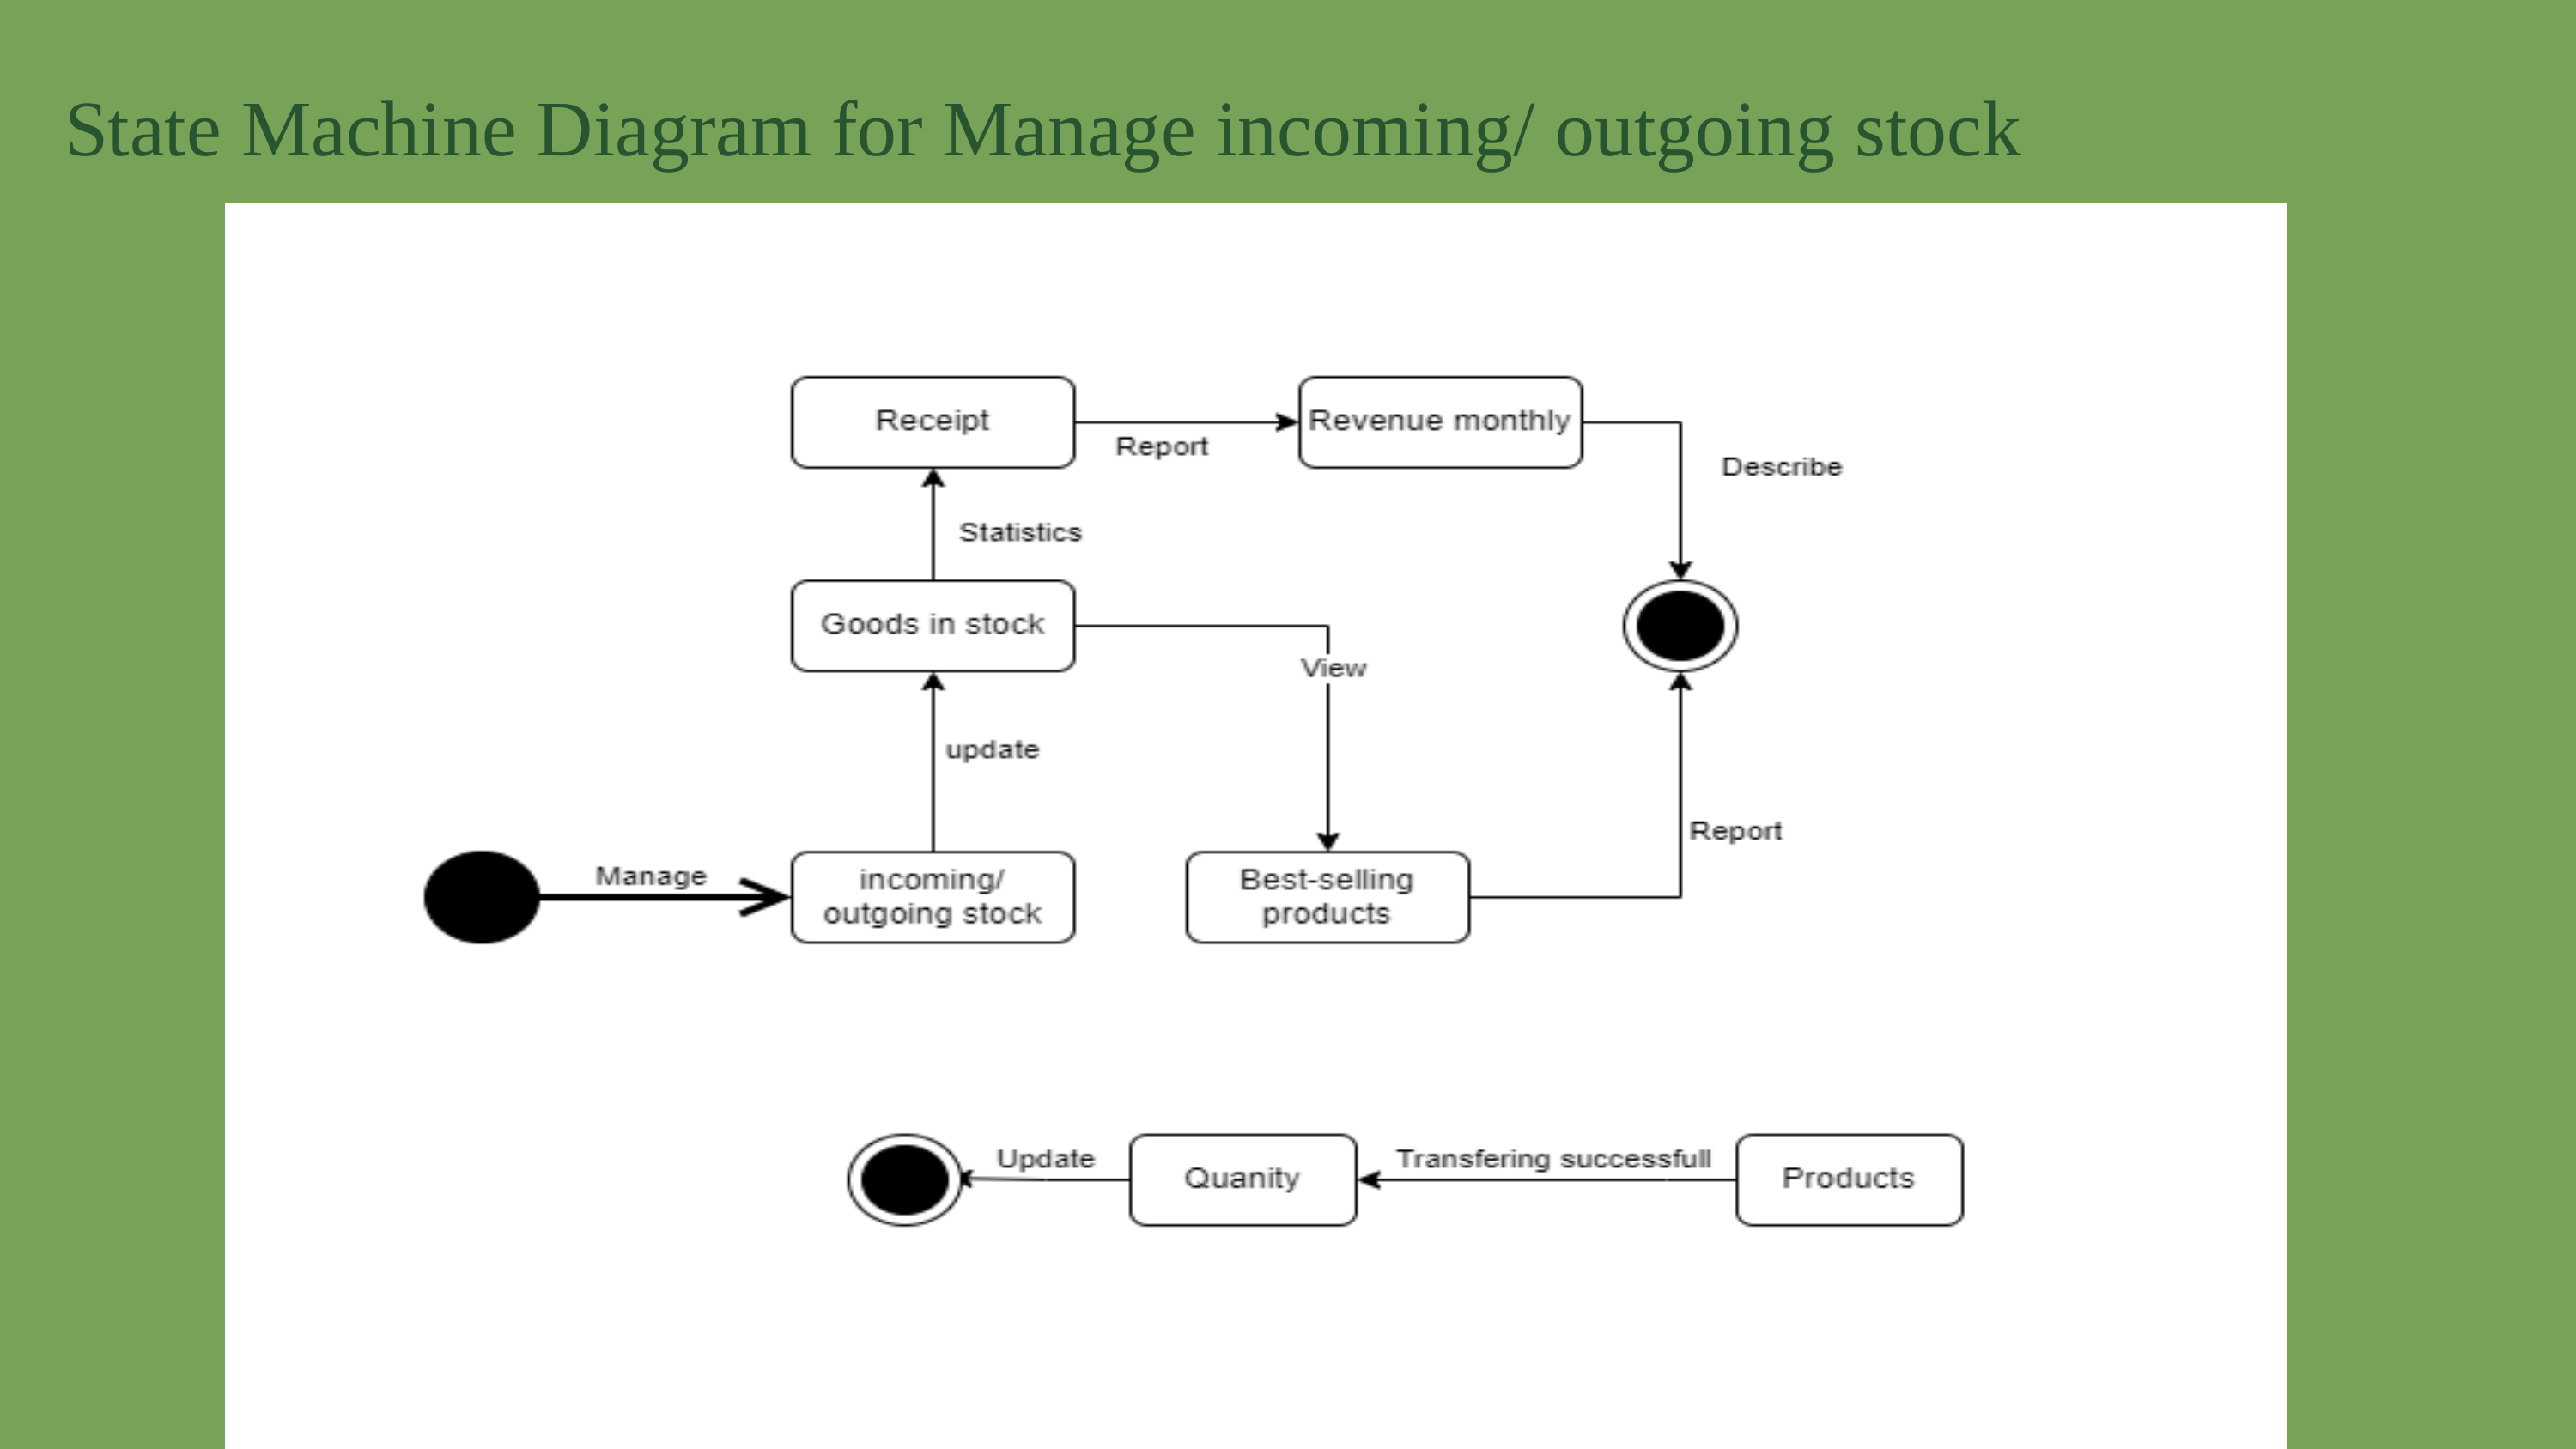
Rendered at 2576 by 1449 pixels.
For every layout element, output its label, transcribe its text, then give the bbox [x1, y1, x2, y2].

picture [225, 203, 2287, 1449]
text_box State Machine Diagram for Manage incoming/ outgoing stock [64, 0, 2211, 172]
